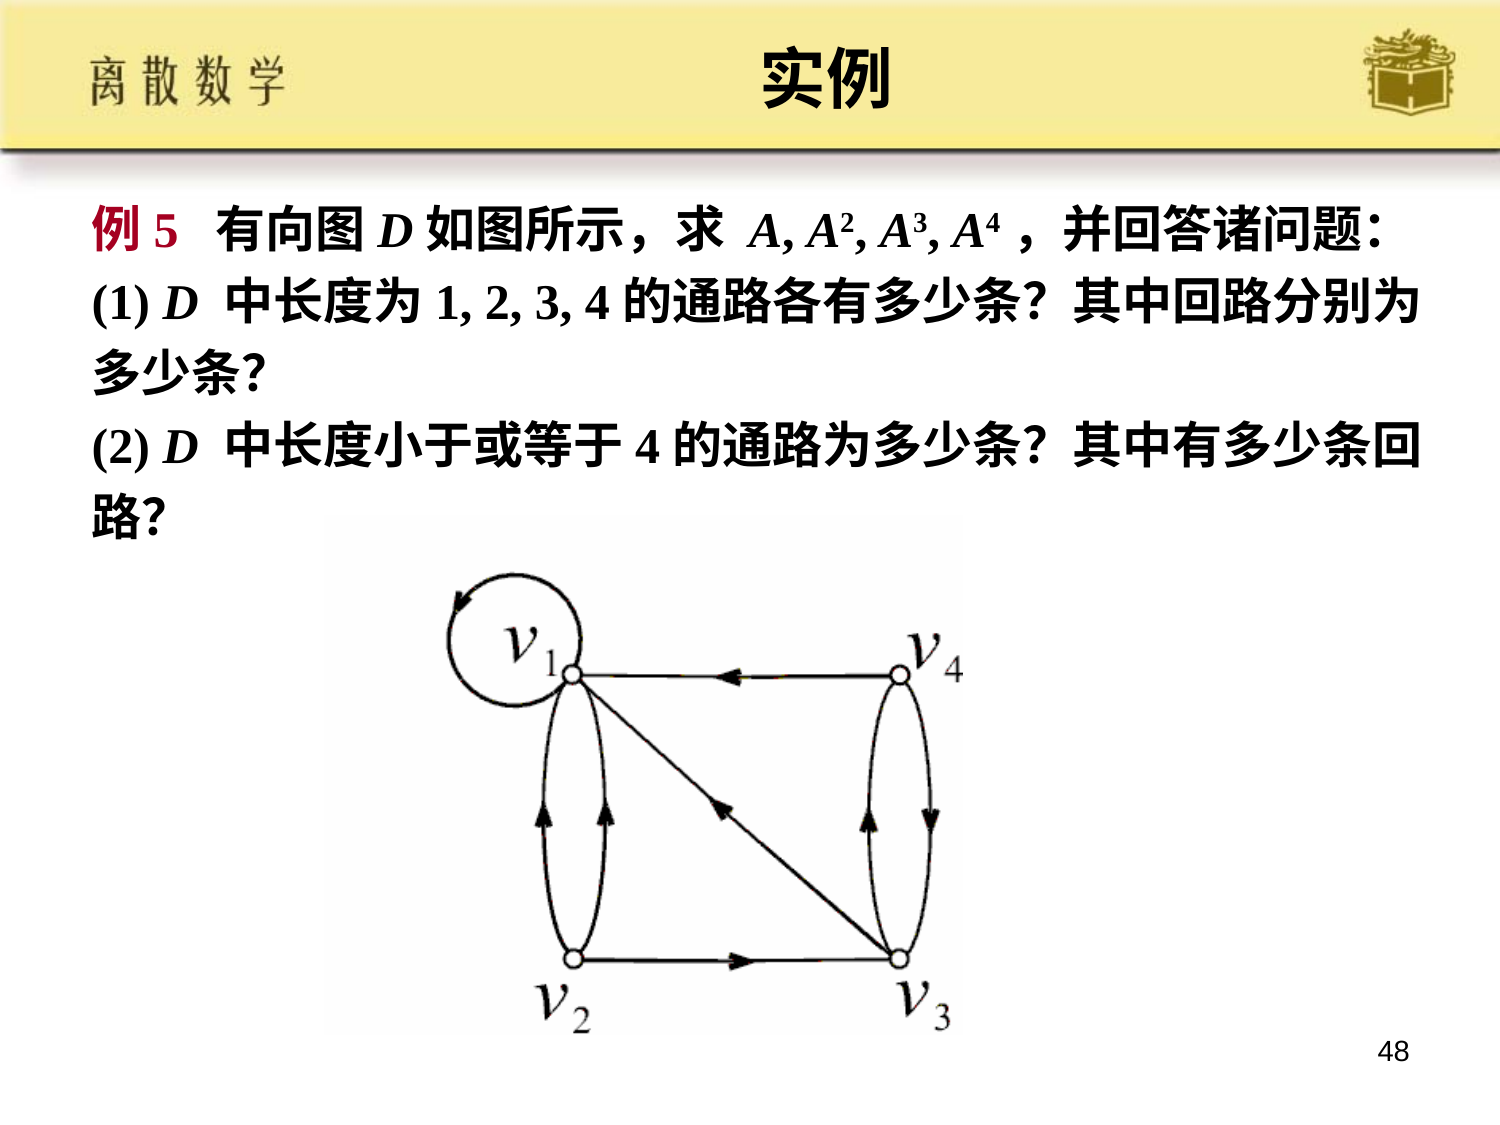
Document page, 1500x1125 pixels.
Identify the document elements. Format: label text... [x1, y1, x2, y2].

text_box 例5 有向图D如图所示，求 A, A2, A3, A4，并回答诸问题： (1) D 中长度为1, 2, 3, 4的通路各有多少条？其中回路分别为多少条？ (2) D 中长度小于或等于4的通路为多少条？其中有多少条回路？ [76, 177, 1471, 553]
picture [0, 0, 1500, 1125]
text_box 实例 [324, 42, 1329, 112]
slide_number 48 [1074, 1024, 1425, 1103]
